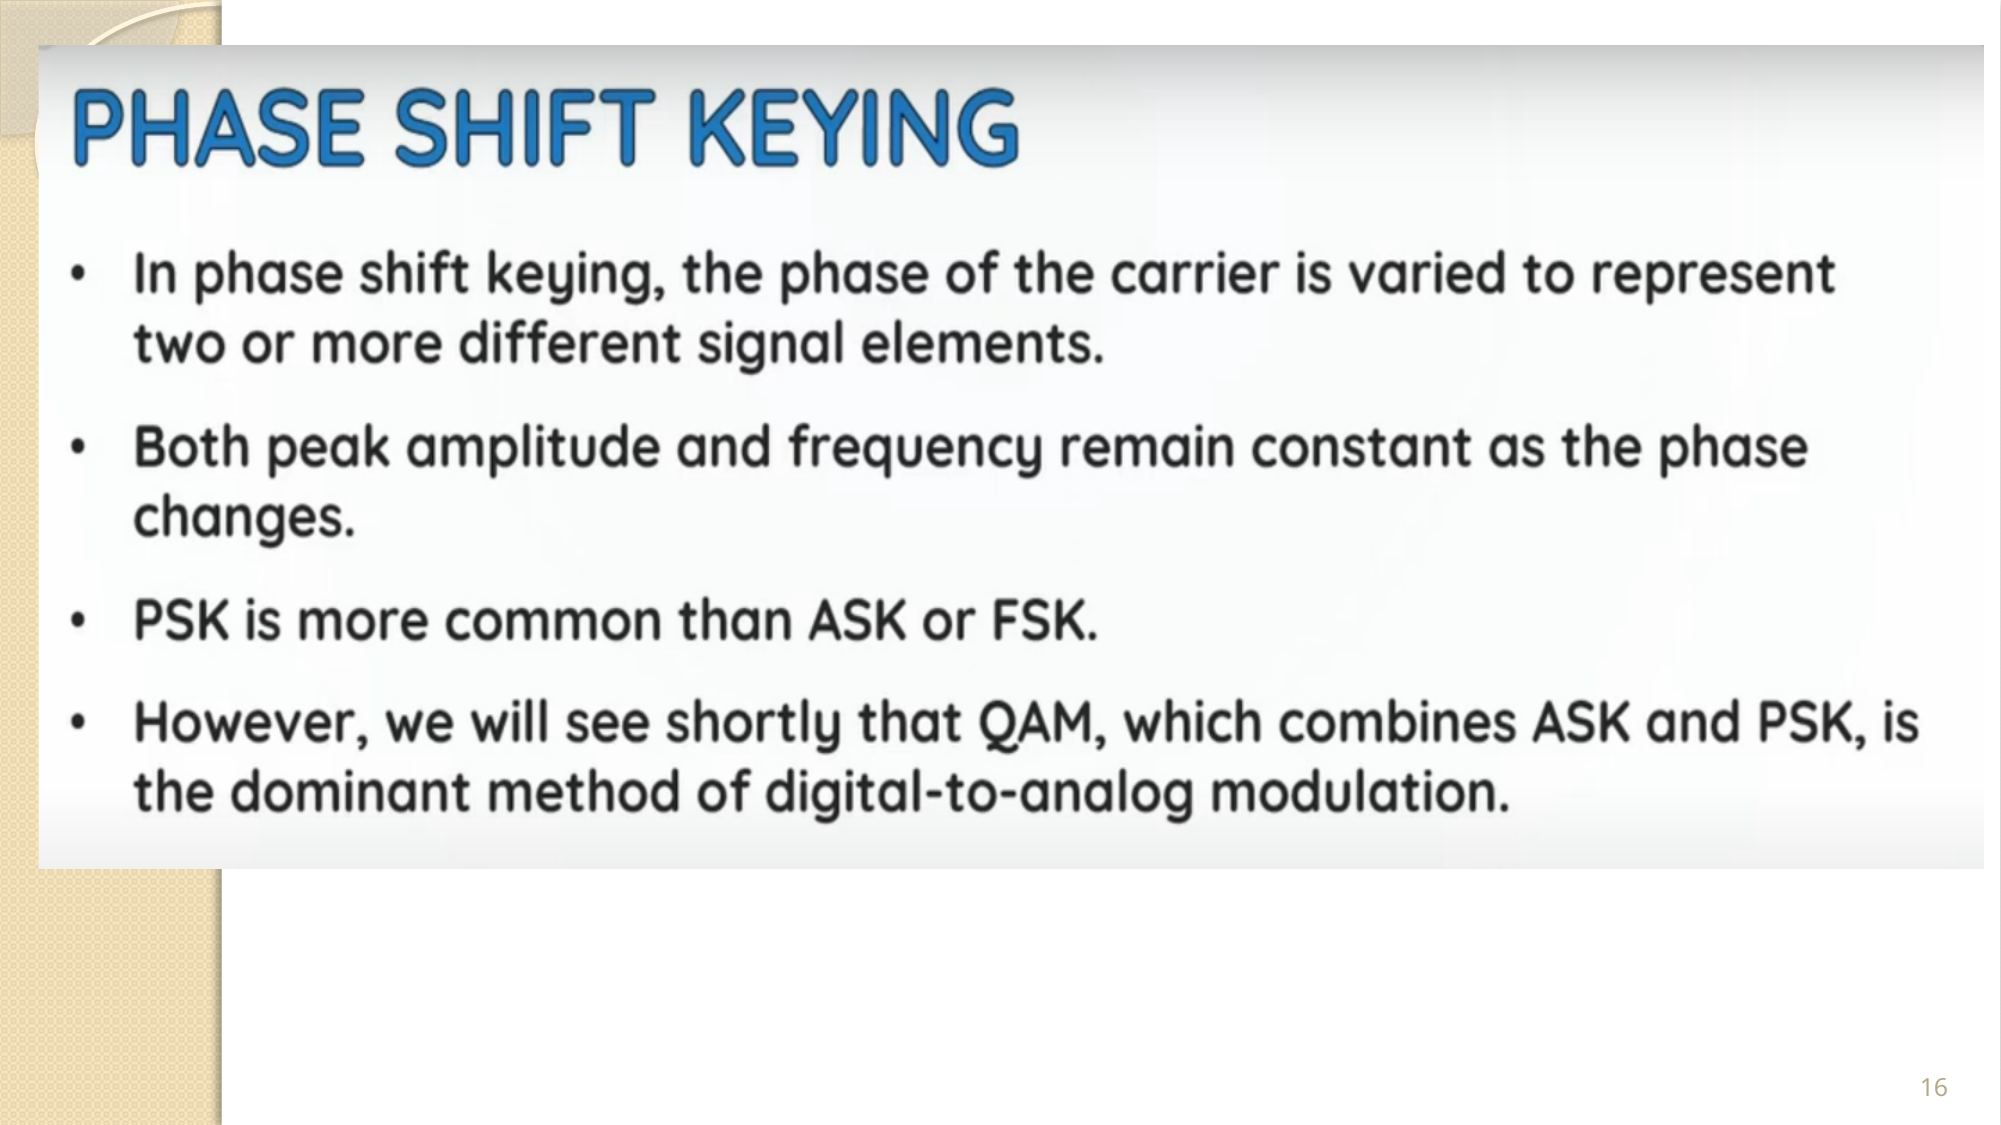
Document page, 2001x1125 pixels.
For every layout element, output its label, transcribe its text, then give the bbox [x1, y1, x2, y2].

slide_number 16 [1883, 1034, 1984, 1113]
picture [38, 44, 1985, 870]
